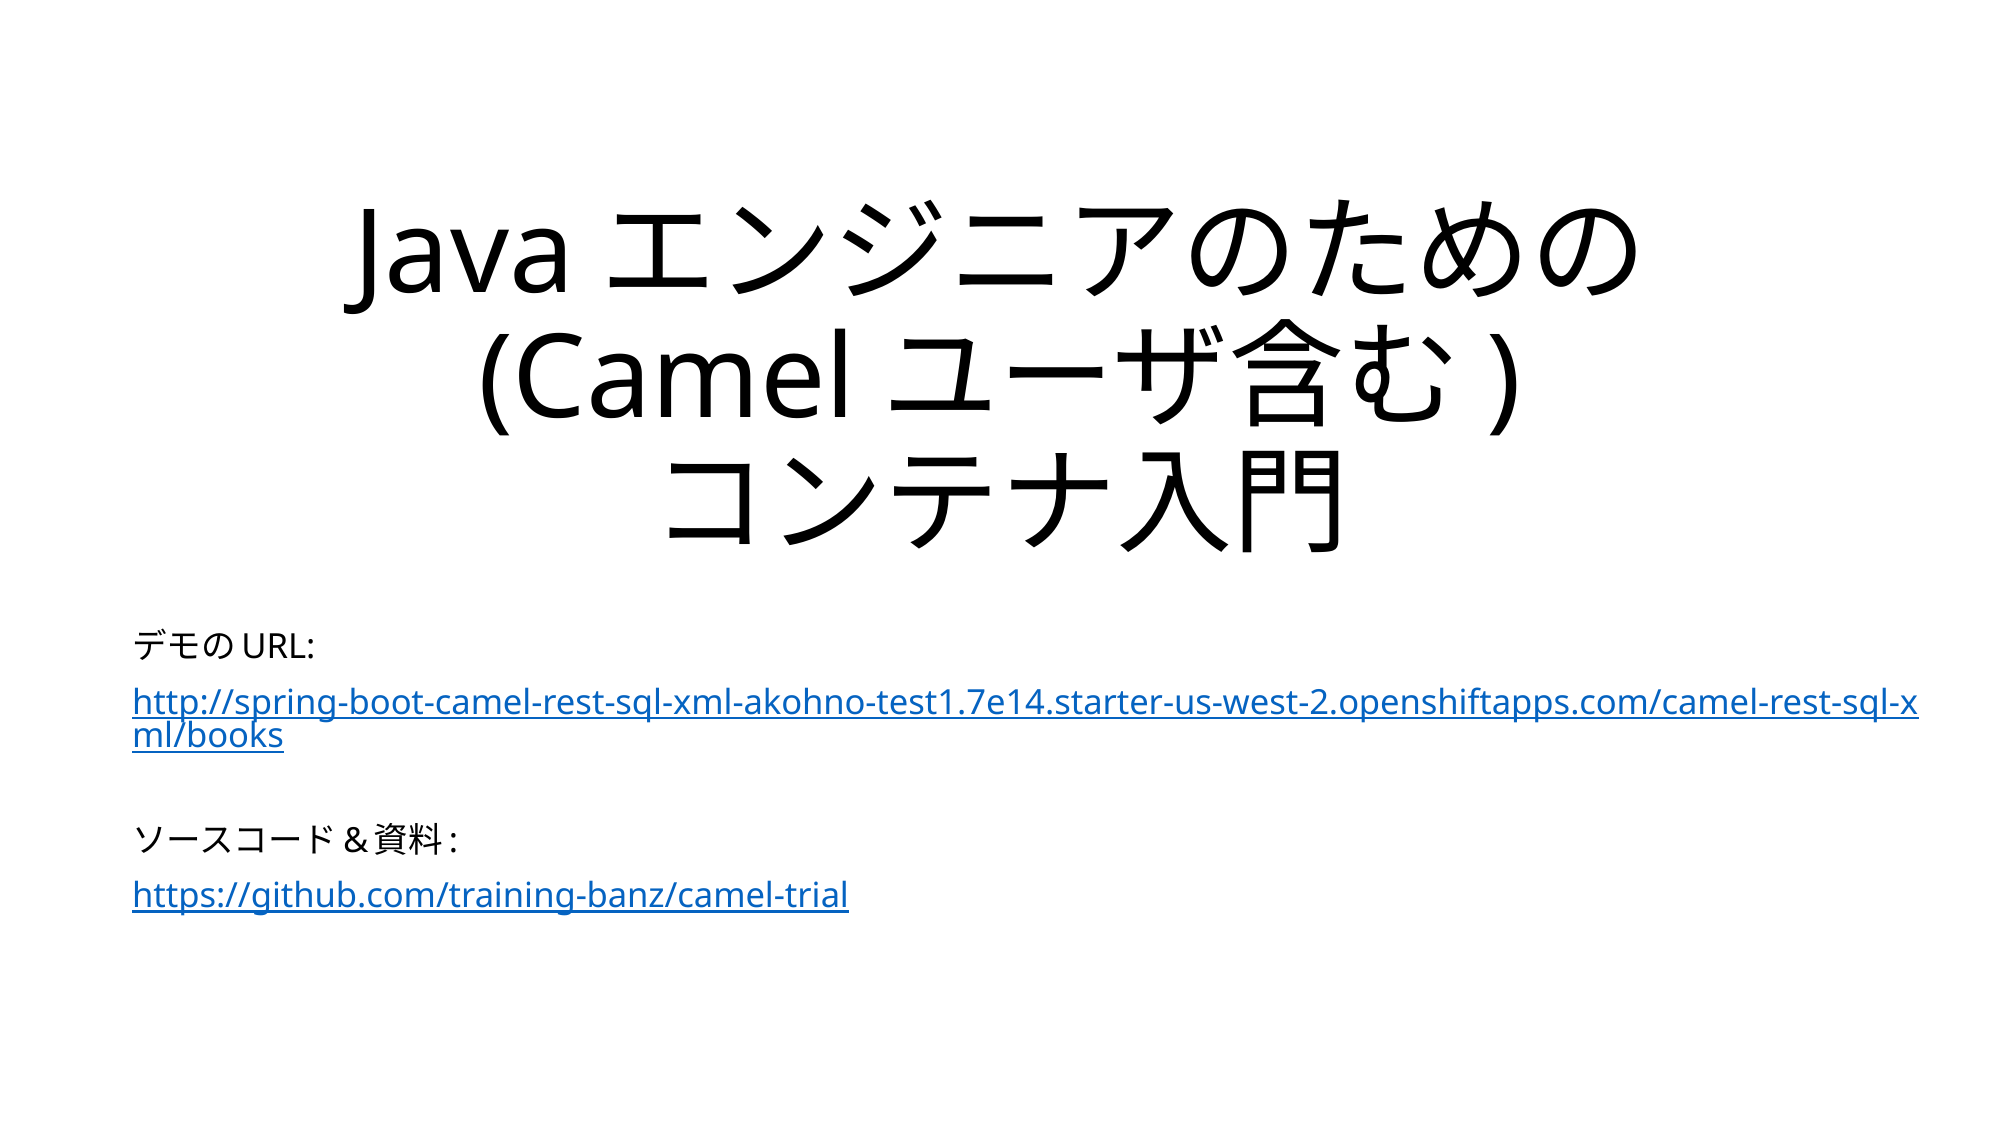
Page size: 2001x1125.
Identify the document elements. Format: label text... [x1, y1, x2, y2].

subtitle デモのURL: http://spring-boot-camel-rest-sql-xml-akohno-test1.7e14.starter-us-west-2.openshiftapps.com/camel-rest-sql-xml/books ソースコード&資料: https://github.com/training-banz/camel-trial [117, 621, 1941, 893]
title Javaエンジニアのための (Camelユーザ含む) コンテナ入門 [249, 184, 1750, 576]
